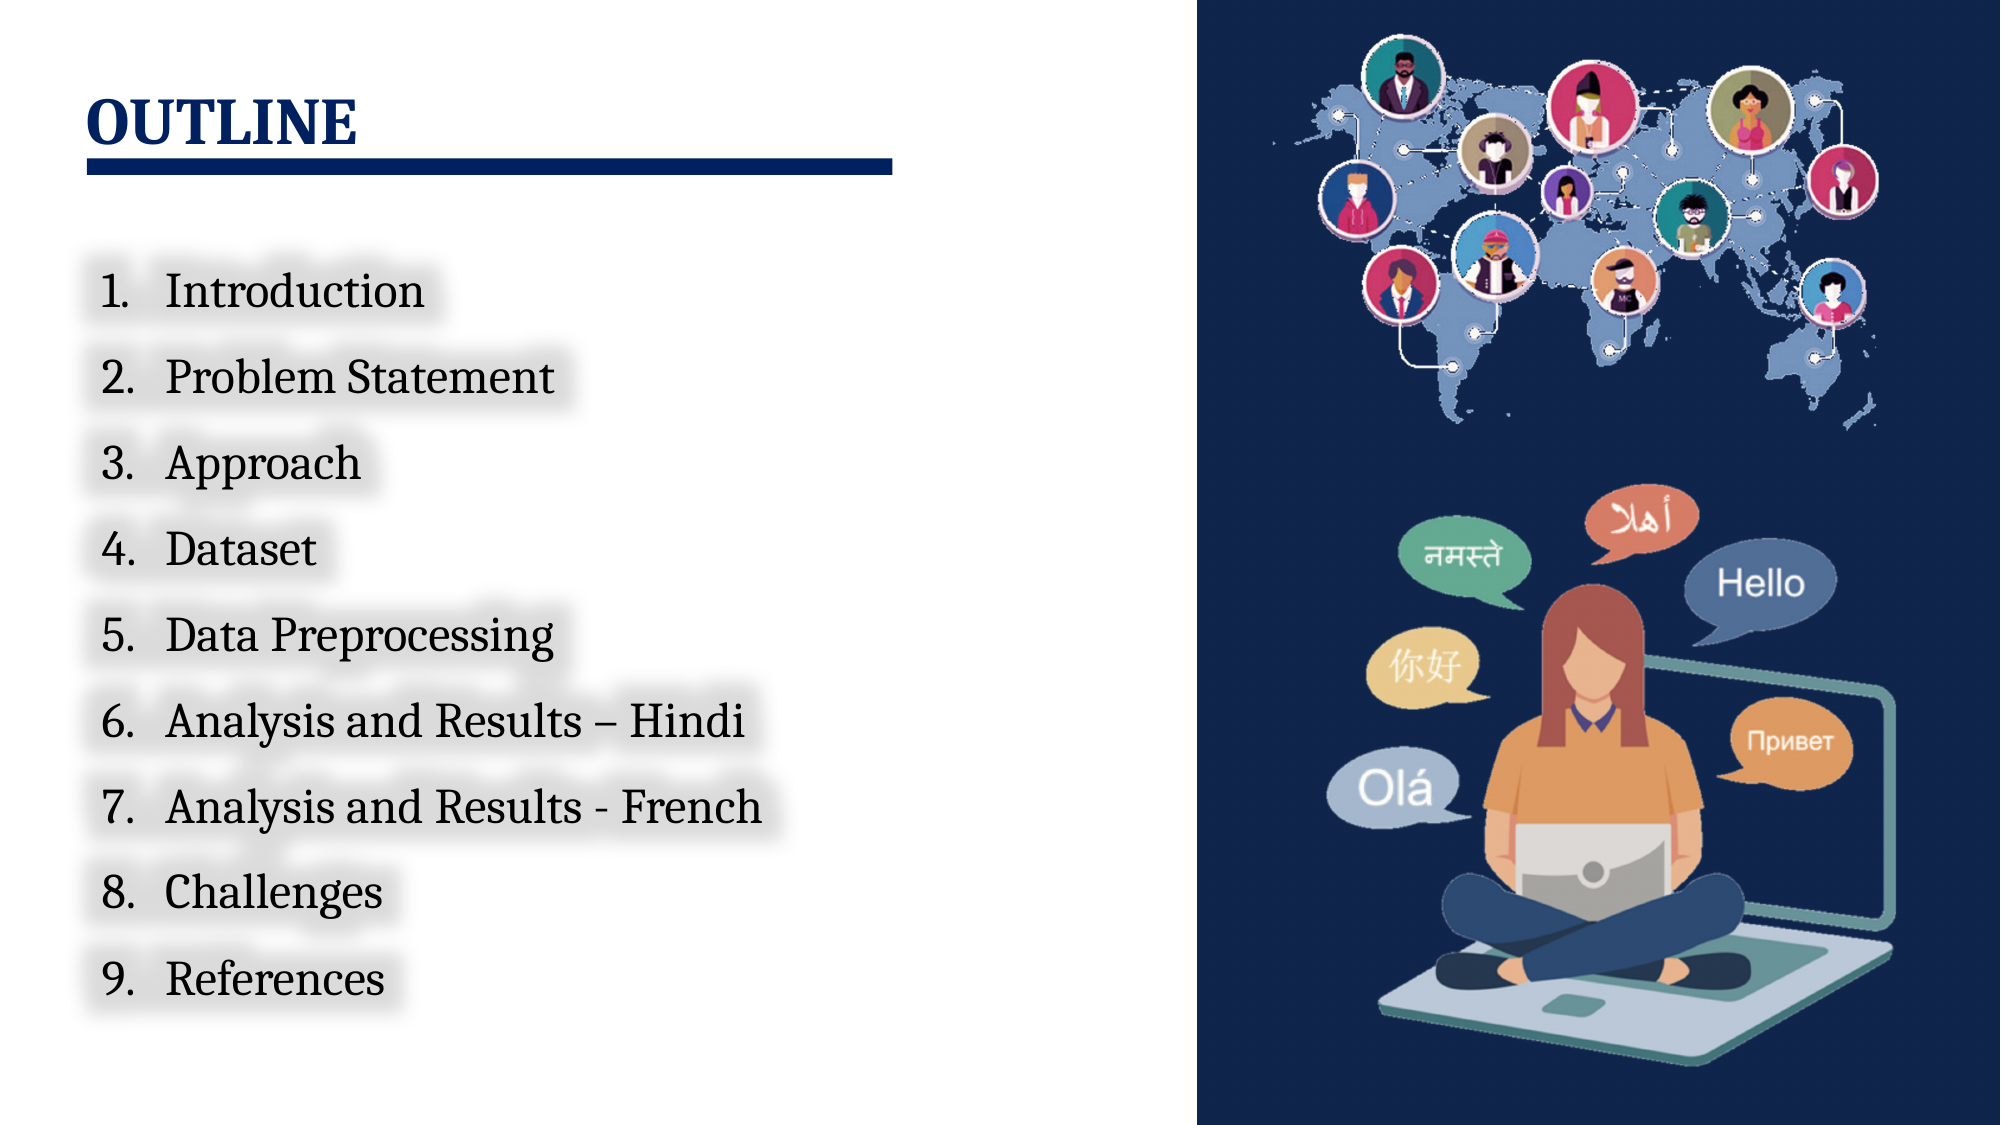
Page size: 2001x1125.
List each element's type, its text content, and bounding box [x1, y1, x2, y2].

picture [1197, 0, 2000, 1125]
text_box Introduction Problem Statement Approach Dataset Data Preprocessing Analysis and Results – Hindi Analysis and Results - French Challenges References [86, 243, 986, 1081]
text_box OUTLINE [86, 90, 1071, 159]
text_box [86, 159, 893, 175]
